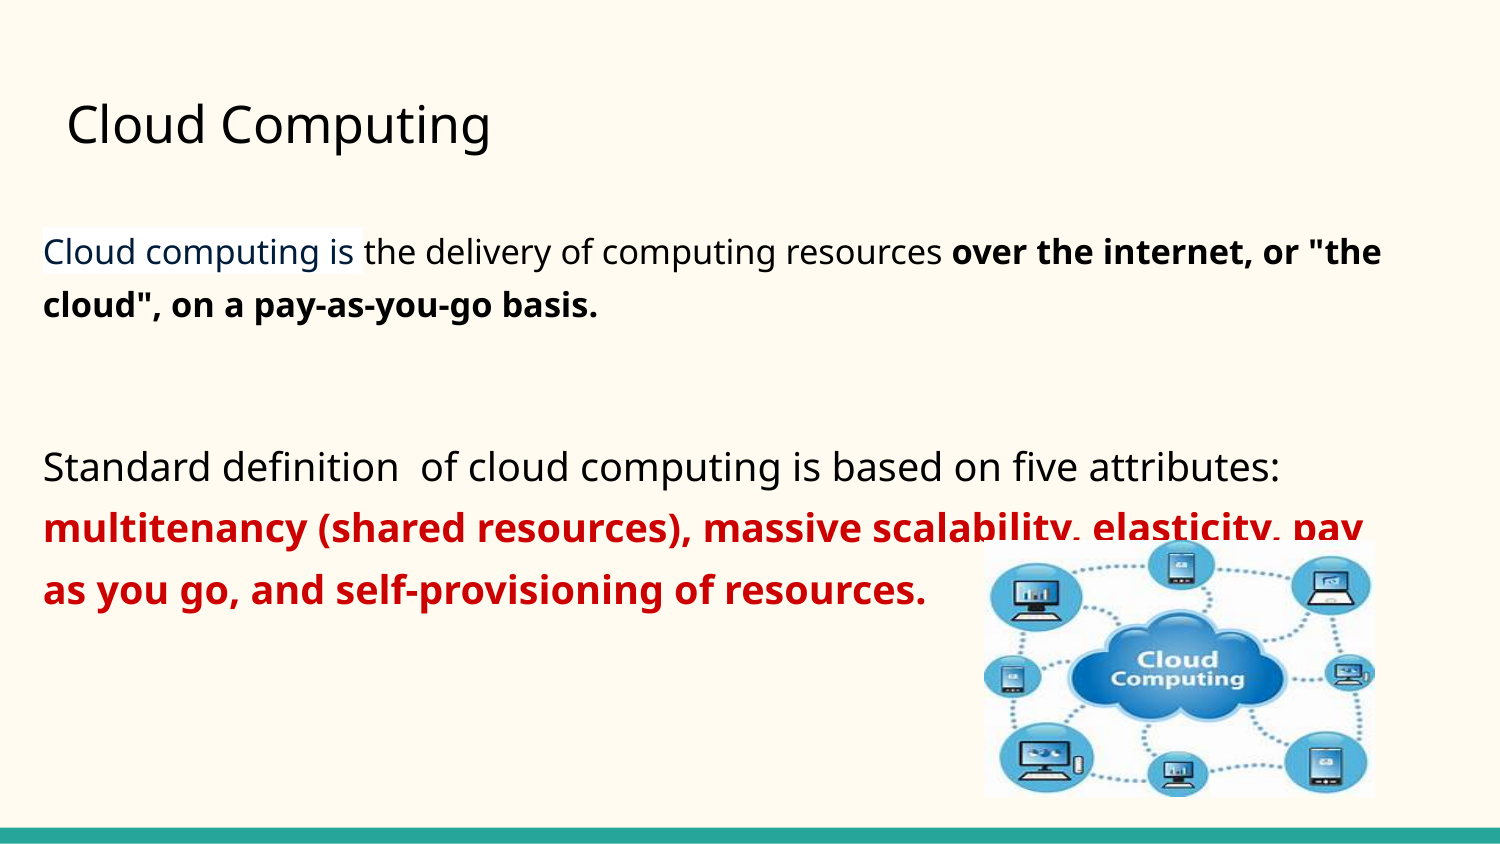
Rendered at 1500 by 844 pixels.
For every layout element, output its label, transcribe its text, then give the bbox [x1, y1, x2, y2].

title Cloud Computing [51, 72, 1449, 174]
list Cloud computing is the delivery of computing resources over the internet, or "the cloud", on a pay-as-you-go basis. Standard definition of cloud computing is based on five attributes: multitenancy (shared resources), massive scalability, elasticity, pay as you go, and self-provisioning of resources. [27, 205, 1426, 763]
picture [984, 540, 1376, 797]
